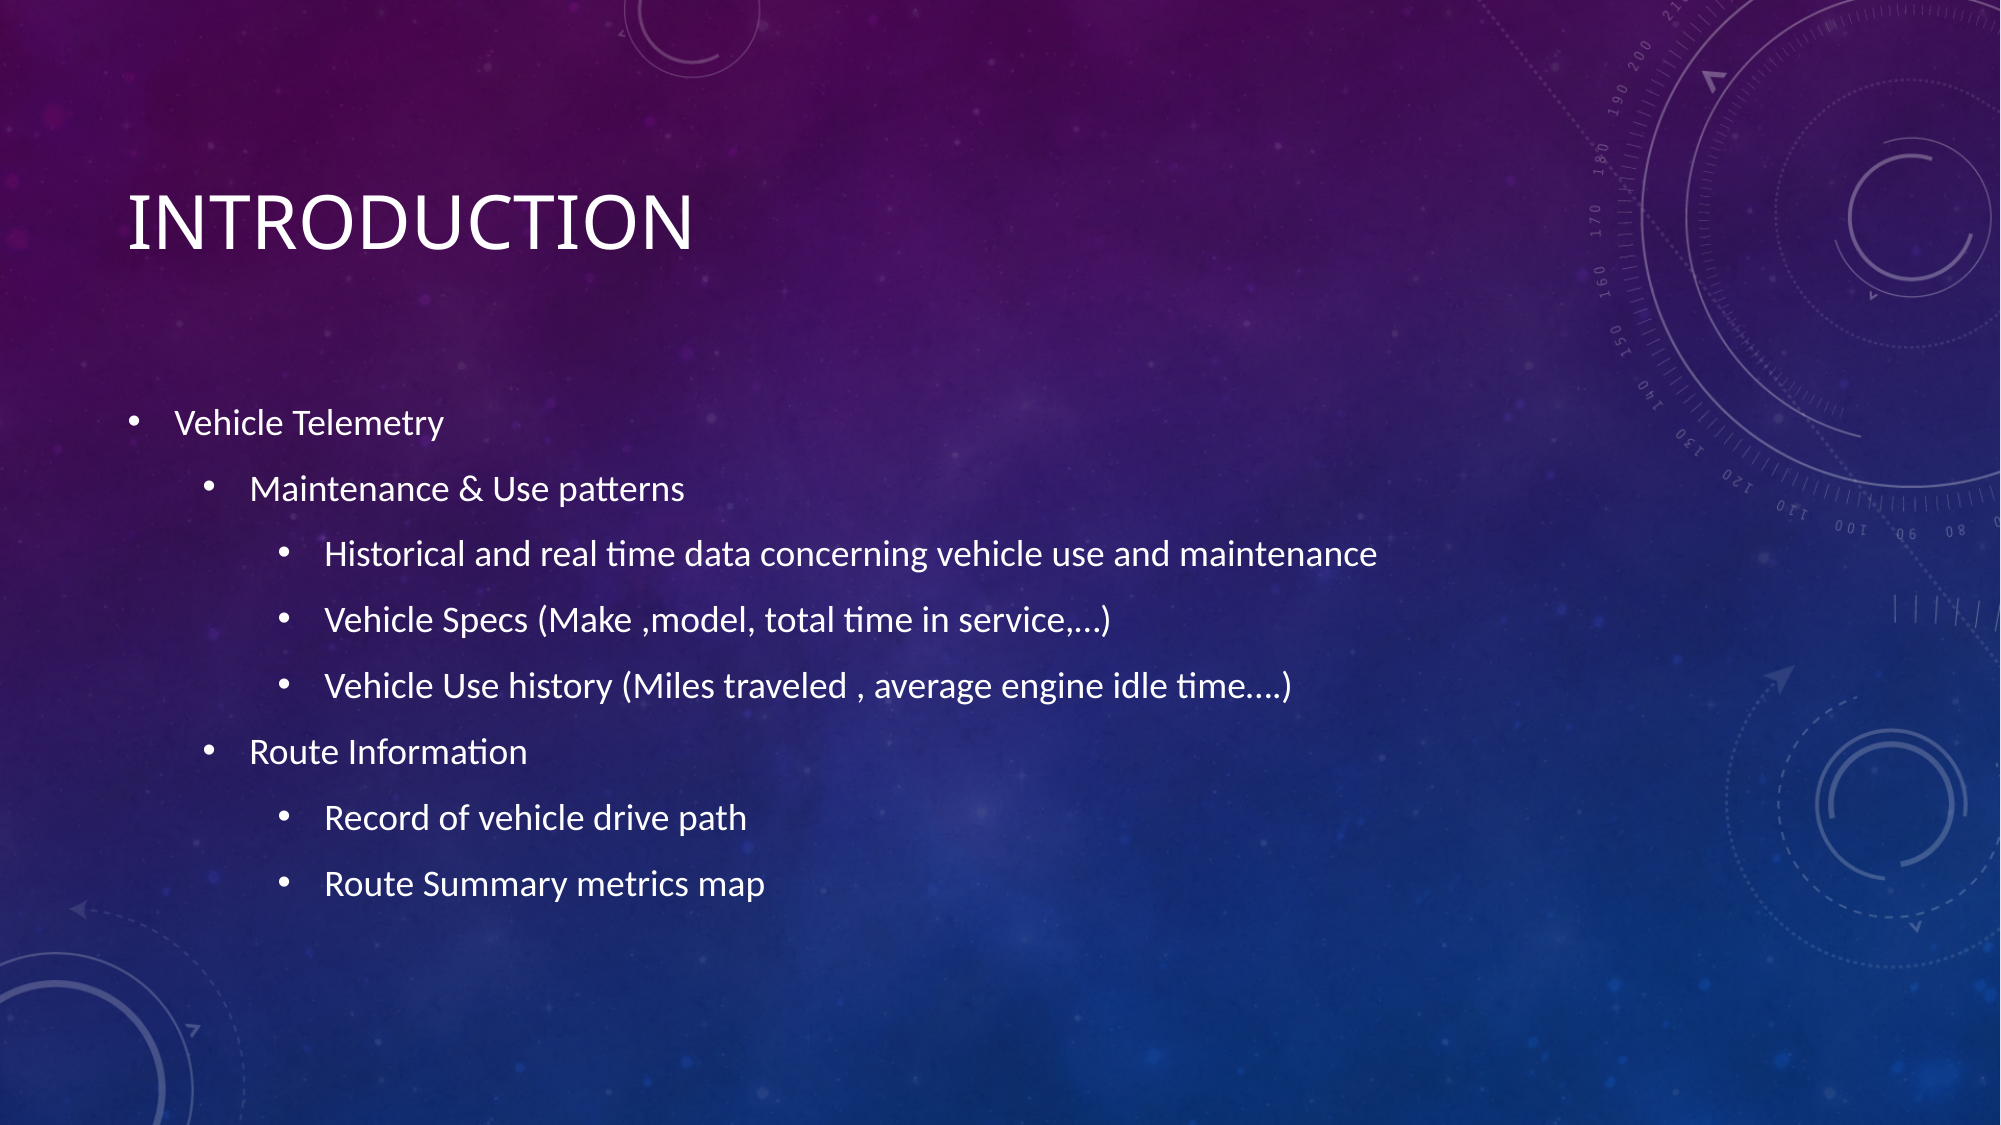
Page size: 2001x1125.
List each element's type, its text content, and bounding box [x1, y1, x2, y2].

picture [0, 0, 2001, 1125]
title introduction [112, 99, 1775, 339]
list Vehicle Telemetry Maintenance & Use patterns Historical and real time data concerning vehicle use and maintenance Vehicle Specs (Make ,model, total time in service,…) Vehicle Use history (Miles traveled , average engine idle time….) Route Information Record of vehicle drive path Route Summary metrics map [112, 351, 1775, 950]
